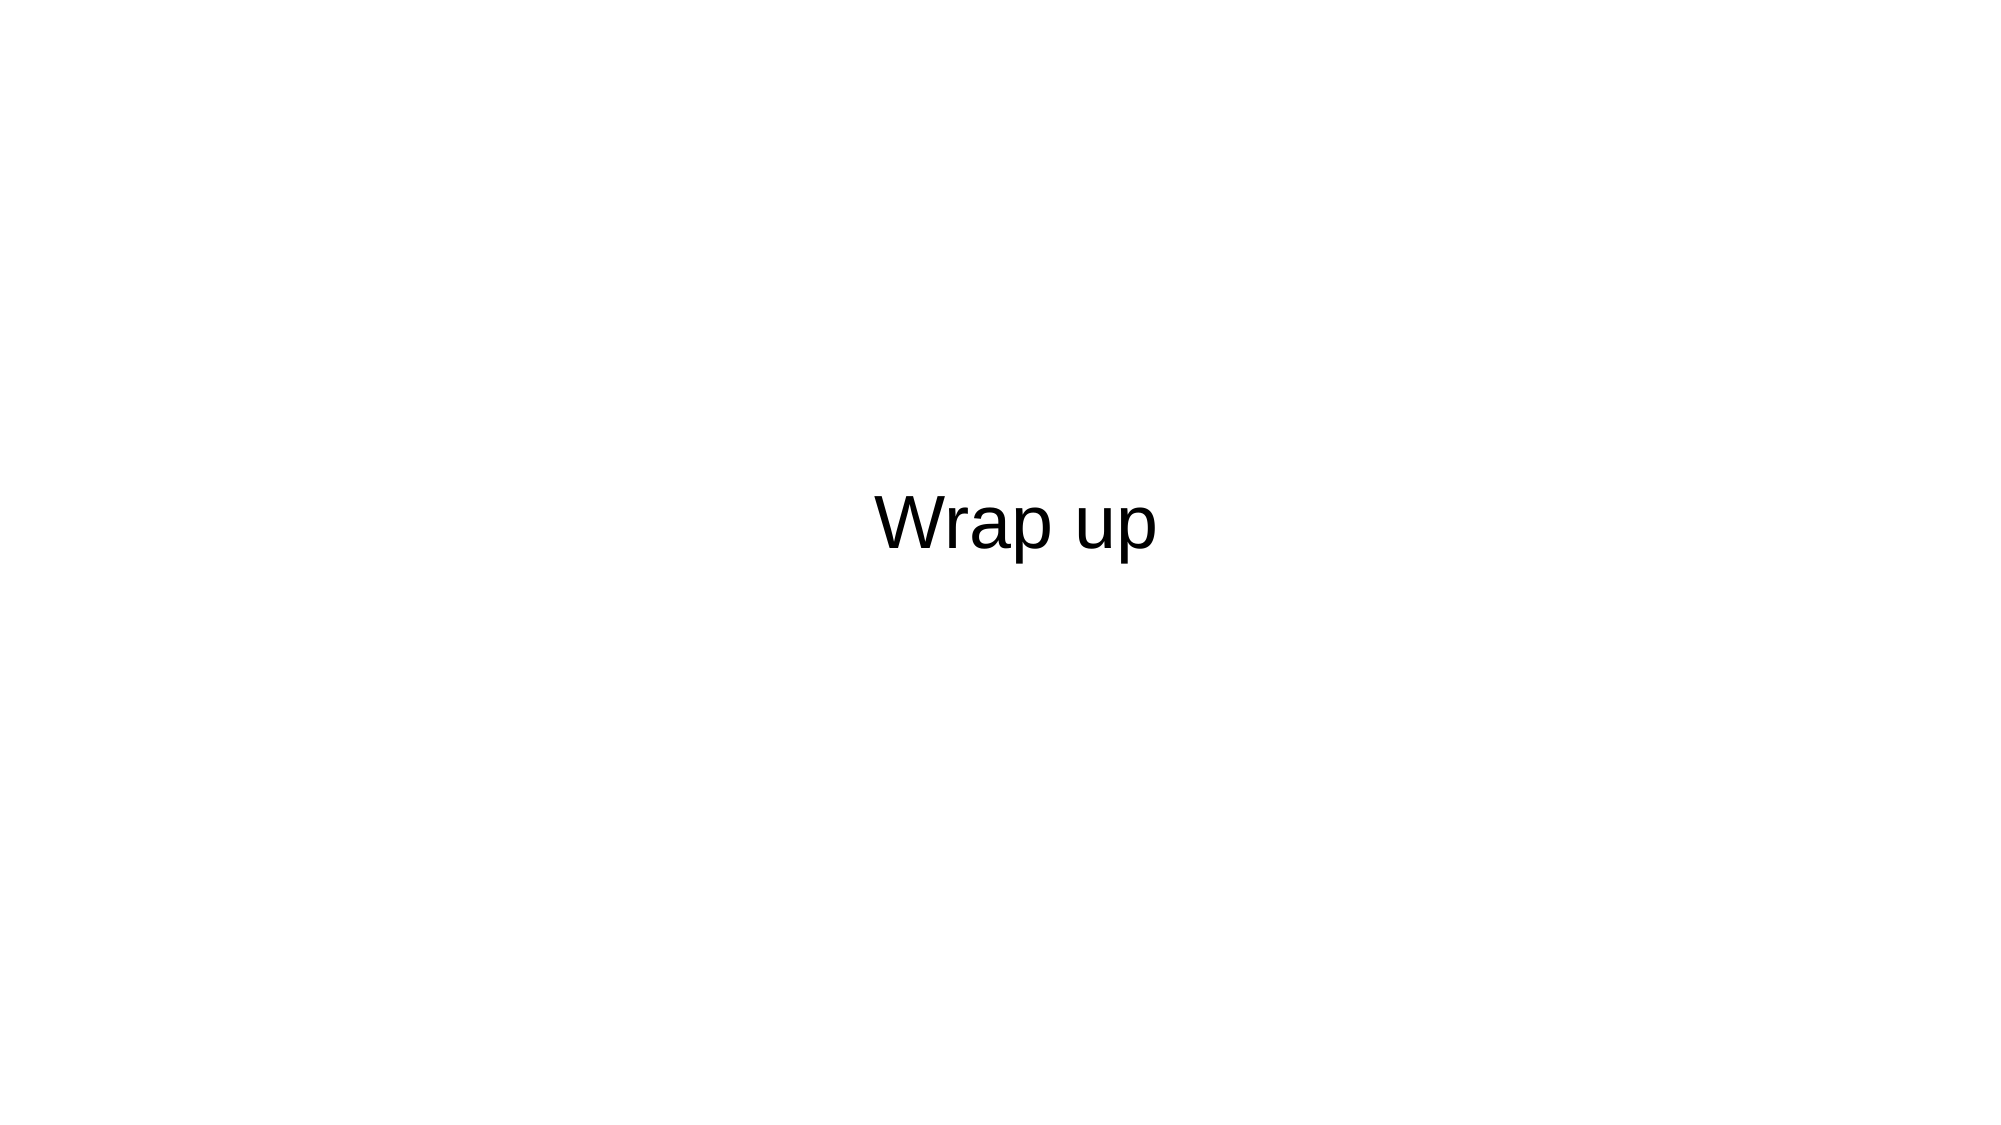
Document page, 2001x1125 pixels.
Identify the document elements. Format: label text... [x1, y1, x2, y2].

title Wrap up [84, 460, 1949, 586]
